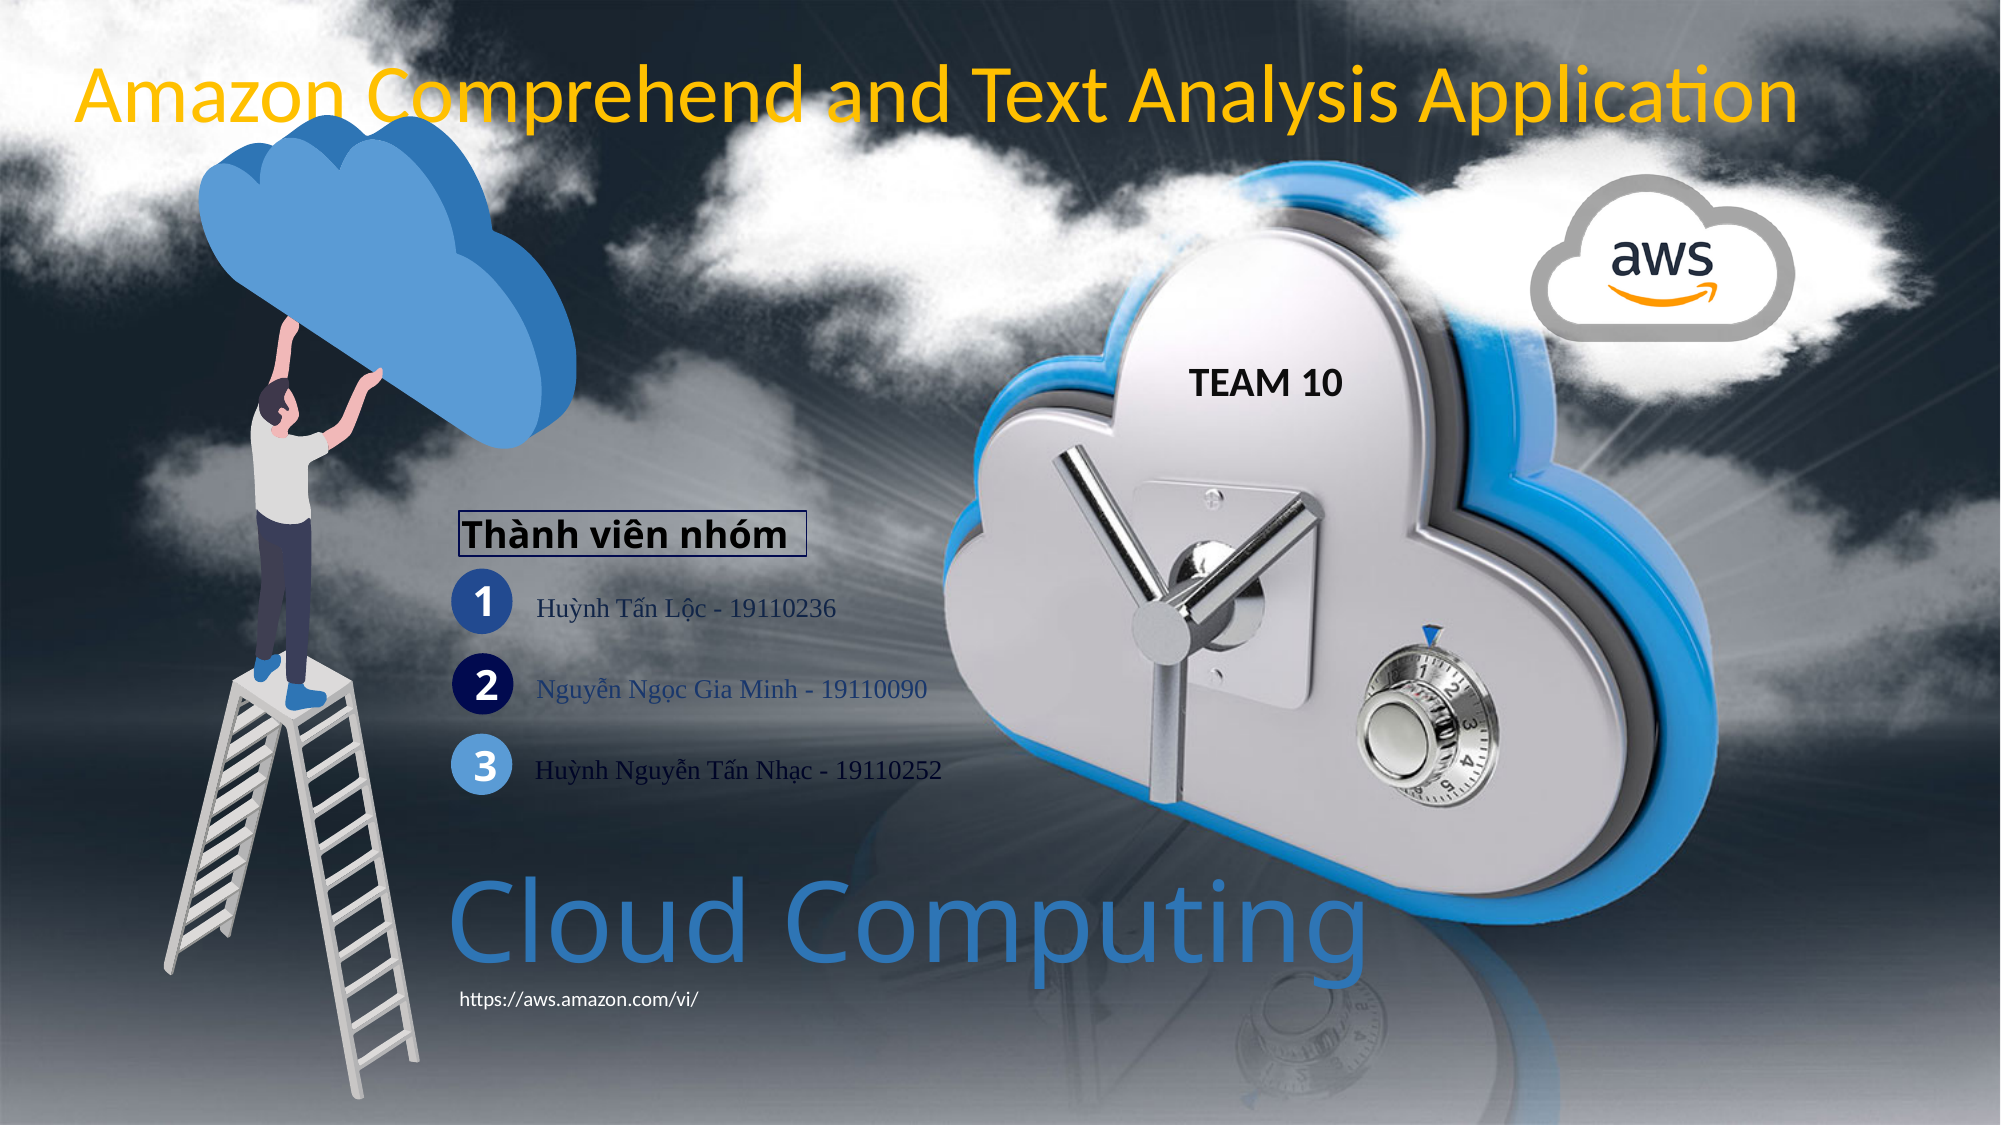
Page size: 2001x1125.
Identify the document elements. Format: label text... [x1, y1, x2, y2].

text_box Nguyễn Ngọc Gia Minh - 19110090 [521, 651, 1000, 726]
text_box TEAM 10 [850, 347, 1682, 413]
text_box [452, 664, 459, 704]
text_box https://aws.amazon.com/vi/ [444, 978, 1477, 1019]
text_box [462, 653, 504, 661]
text_box Huỳnh Tấn Lộc - 19110236 [521, 570, 1000, 644]
text_box 1 [457, 574, 508, 624]
text_box 2 [459, 661, 510, 707]
text_box 3 [458, 741, 509, 788]
text_box Cloud Computing [431, 707, 1463, 993]
text_box Amazon Comprehend and Text Analysis Application [59, 31, 1898, 147]
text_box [163, 315, 420, 1100]
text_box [198, 115, 577, 449]
text_box Thành viên nhóm [458, 511, 807, 556]
text_box [459, 624, 504, 635]
text_box [509, 750, 513, 778]
text_box [462, 788, 501, 795]
text_box [465, 568, 499, 574]
text_box [451, 582, 457, 621]
picture [0, 0, 2001, 1125]
text_box [508, 584, 513, 619]
text_box [451, 744, 458, 784]
text_box [510, 669, 514, 698]
text_box [462, 707, 503, 715]
text_box [461, 733, 502, 741]
text_box Huỳnh Nguyễn Tấn Nhạc - 19110252 [520, 732, 999, 807]
